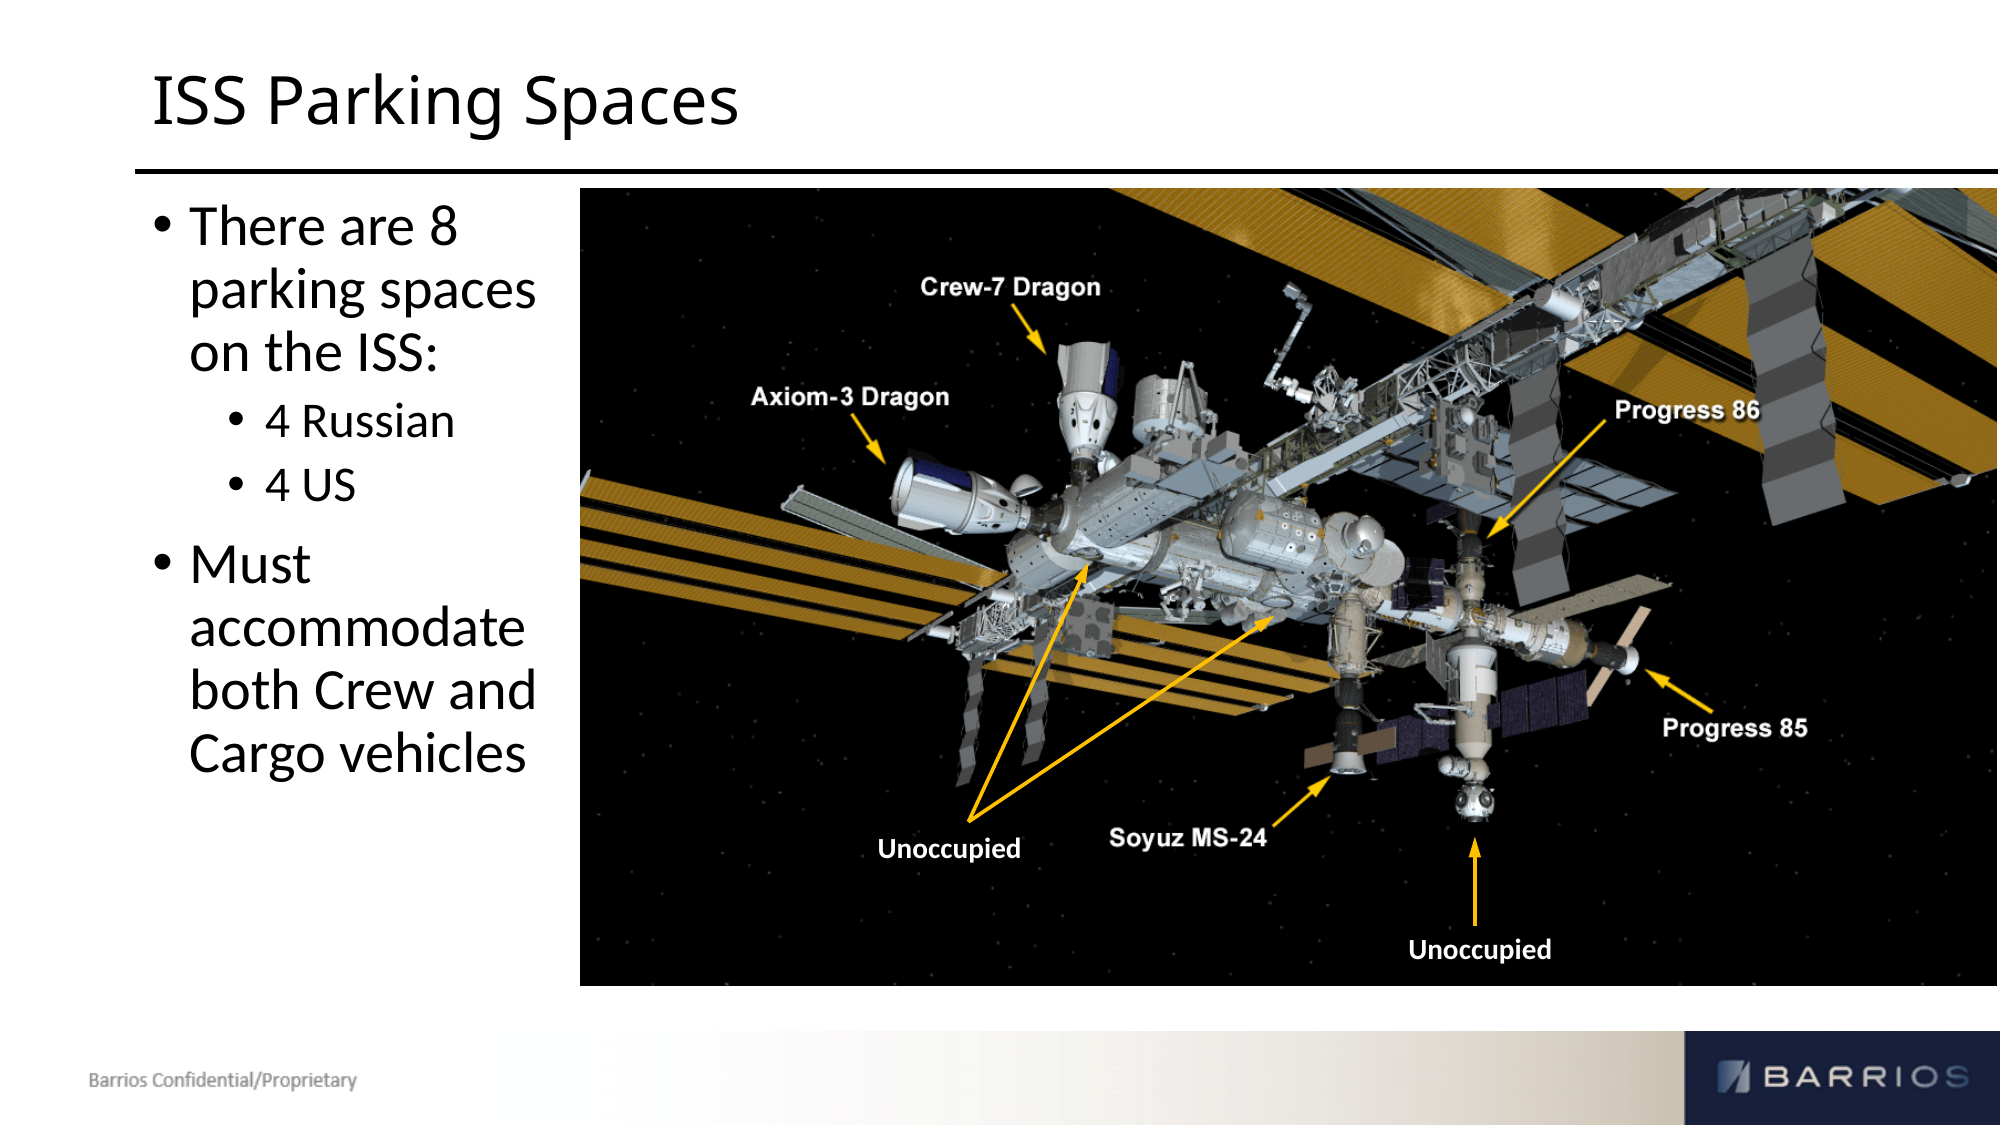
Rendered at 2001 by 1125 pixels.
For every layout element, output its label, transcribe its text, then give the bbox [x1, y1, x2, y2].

picture [580, 188, 1997, 986]
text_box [968, 562, 1089, 615]
picture [0, 1031, 2000, 1125]
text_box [968, 615, 1275, 822]
title ISS Parking Spaces [137, 59, 1863, 148]
list There are 8 parking spaces on the ISS: 4 Russian 4 US Must accommodate both Crew and Cargo vehicles [137, 187, 584, 986]
